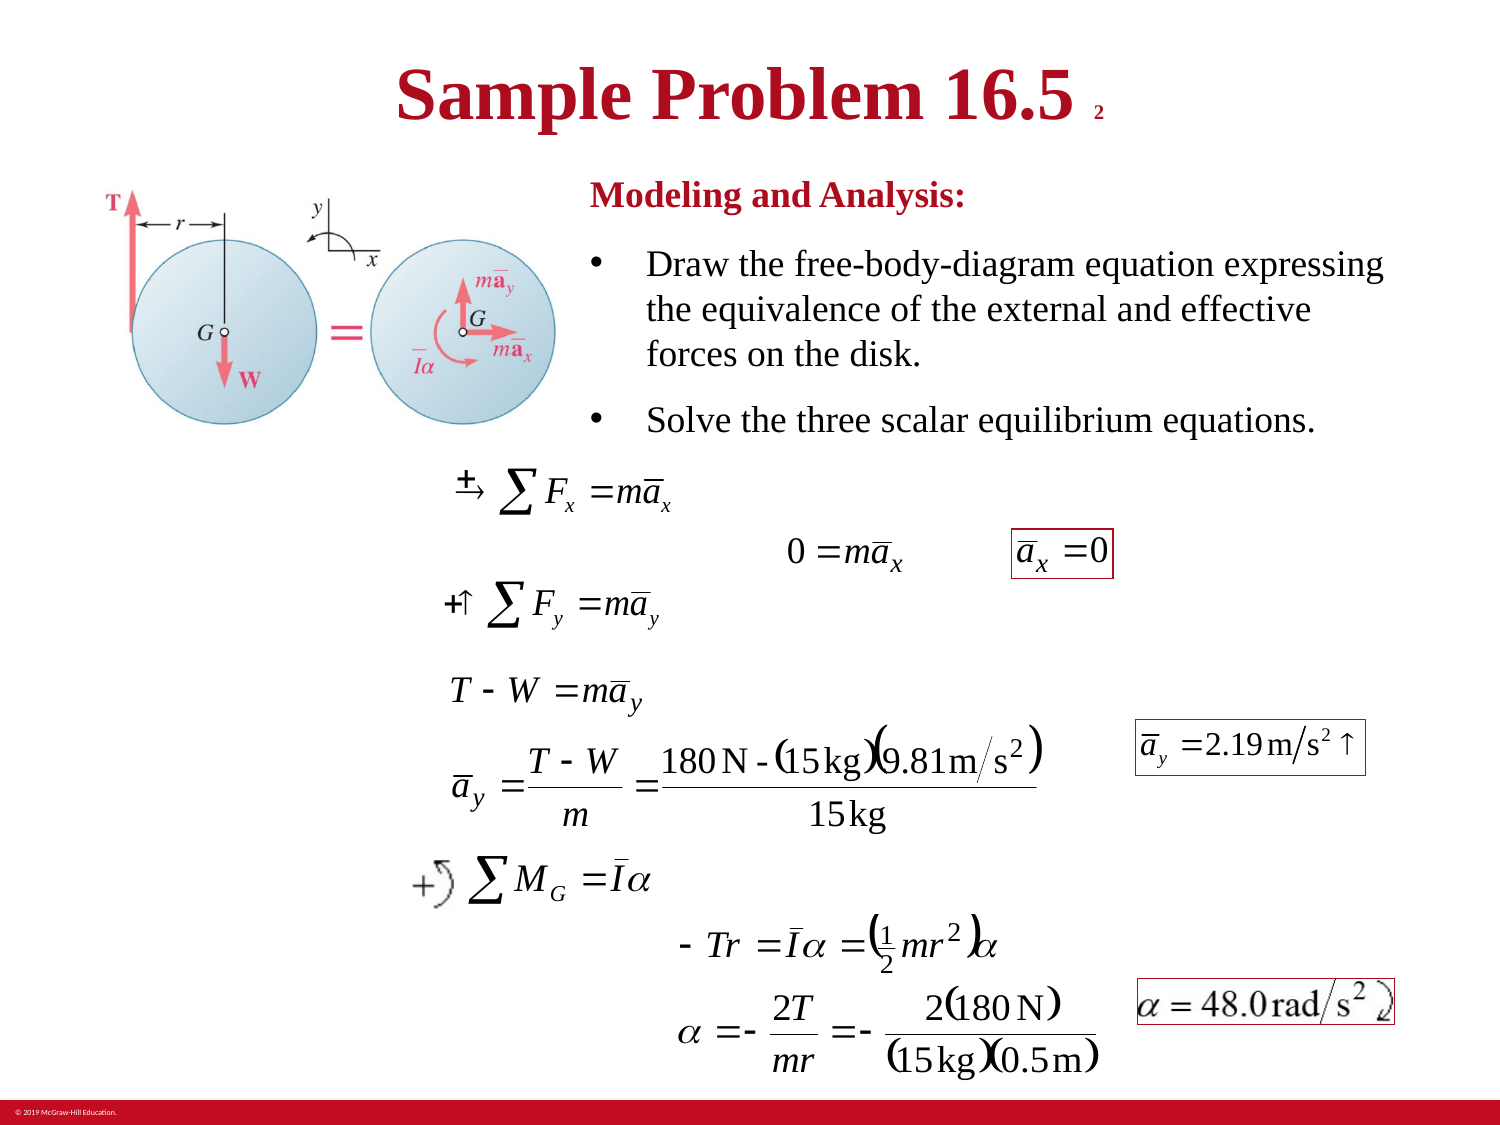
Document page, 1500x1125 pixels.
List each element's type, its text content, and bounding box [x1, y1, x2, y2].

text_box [1012, 529, 1113, 578]
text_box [437, 574, 667, 639]
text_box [1135, 719, 1366, 776]
picture [412, 859, 455, 910]
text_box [449, 462, 678, 526]
picture [105, 188, 557, 426]
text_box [447, 667, 1042, 841]
list Modeling and Analysis: Draw the free-body-diagram equation expressing the equivalence of the external and effective forces on the disk. [575, 162, 1425, 381]
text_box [783, 529, 907, 579]
title Sample Problem 16.5 2 [75, 37, 1425, 138]
list Solve the three scalar equilibrium equations. [575, 387, 1425, 446]
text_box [674, 914, 1102, 1088]
picture [1137, 978, 1395, 1026]
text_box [462, 849, 659, 915]
